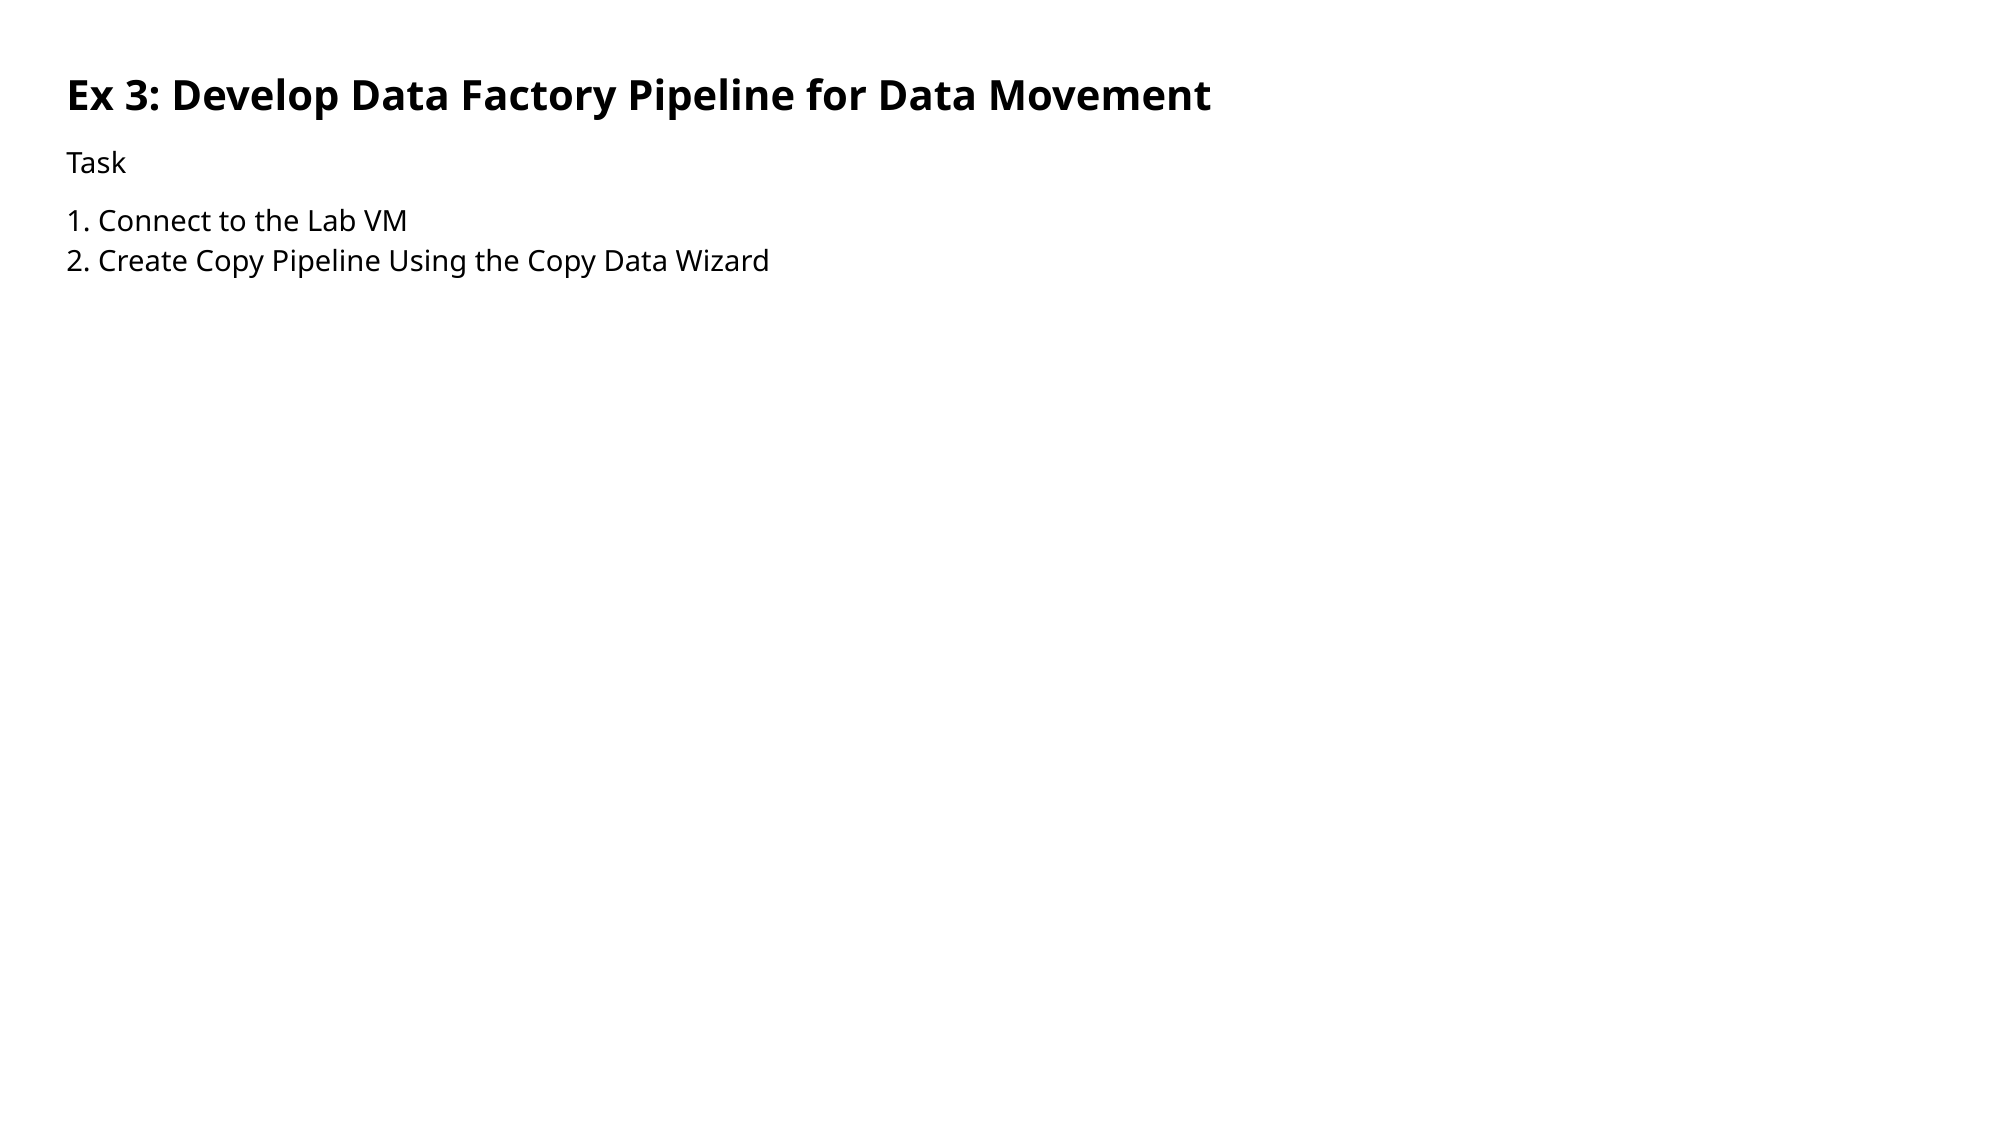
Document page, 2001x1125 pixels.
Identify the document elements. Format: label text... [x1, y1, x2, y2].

list 1. Connect to the Lab VM 2. Create Copy Pipeline Using the Copy Data Wizard [51, 199, 1949, 1052]
title Ex 3: Develop Data Factory Pipeline for Data Movement [51, 59, 1949, 128]
list Task [51, 128, 1949, 199]
